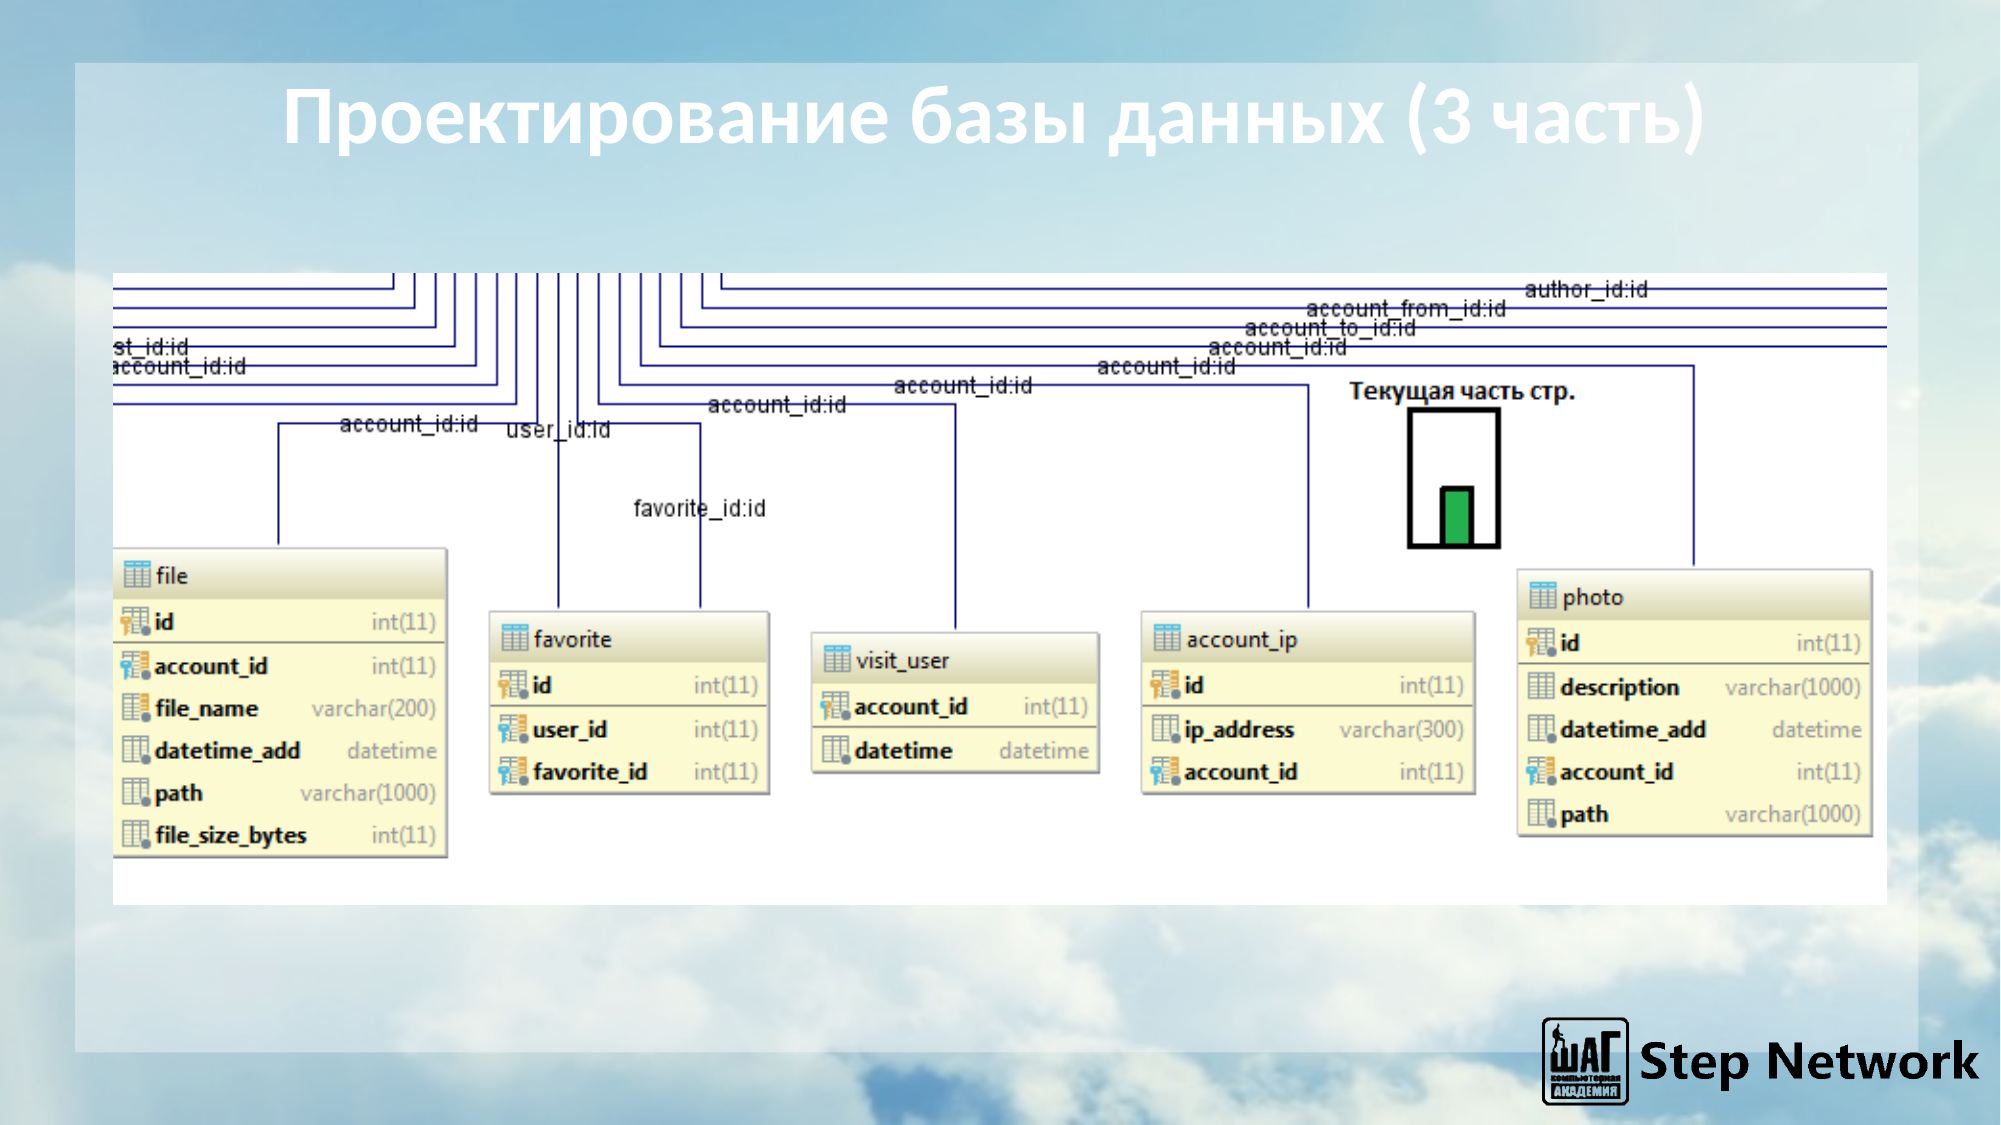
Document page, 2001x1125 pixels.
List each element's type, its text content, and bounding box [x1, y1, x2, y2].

text_box [74, 62, 1919, 1053]
picture [0, 0, 2001, 1125]
text_box Проектирование базы данных (3 часть) [134, 53, 1857, 168]
